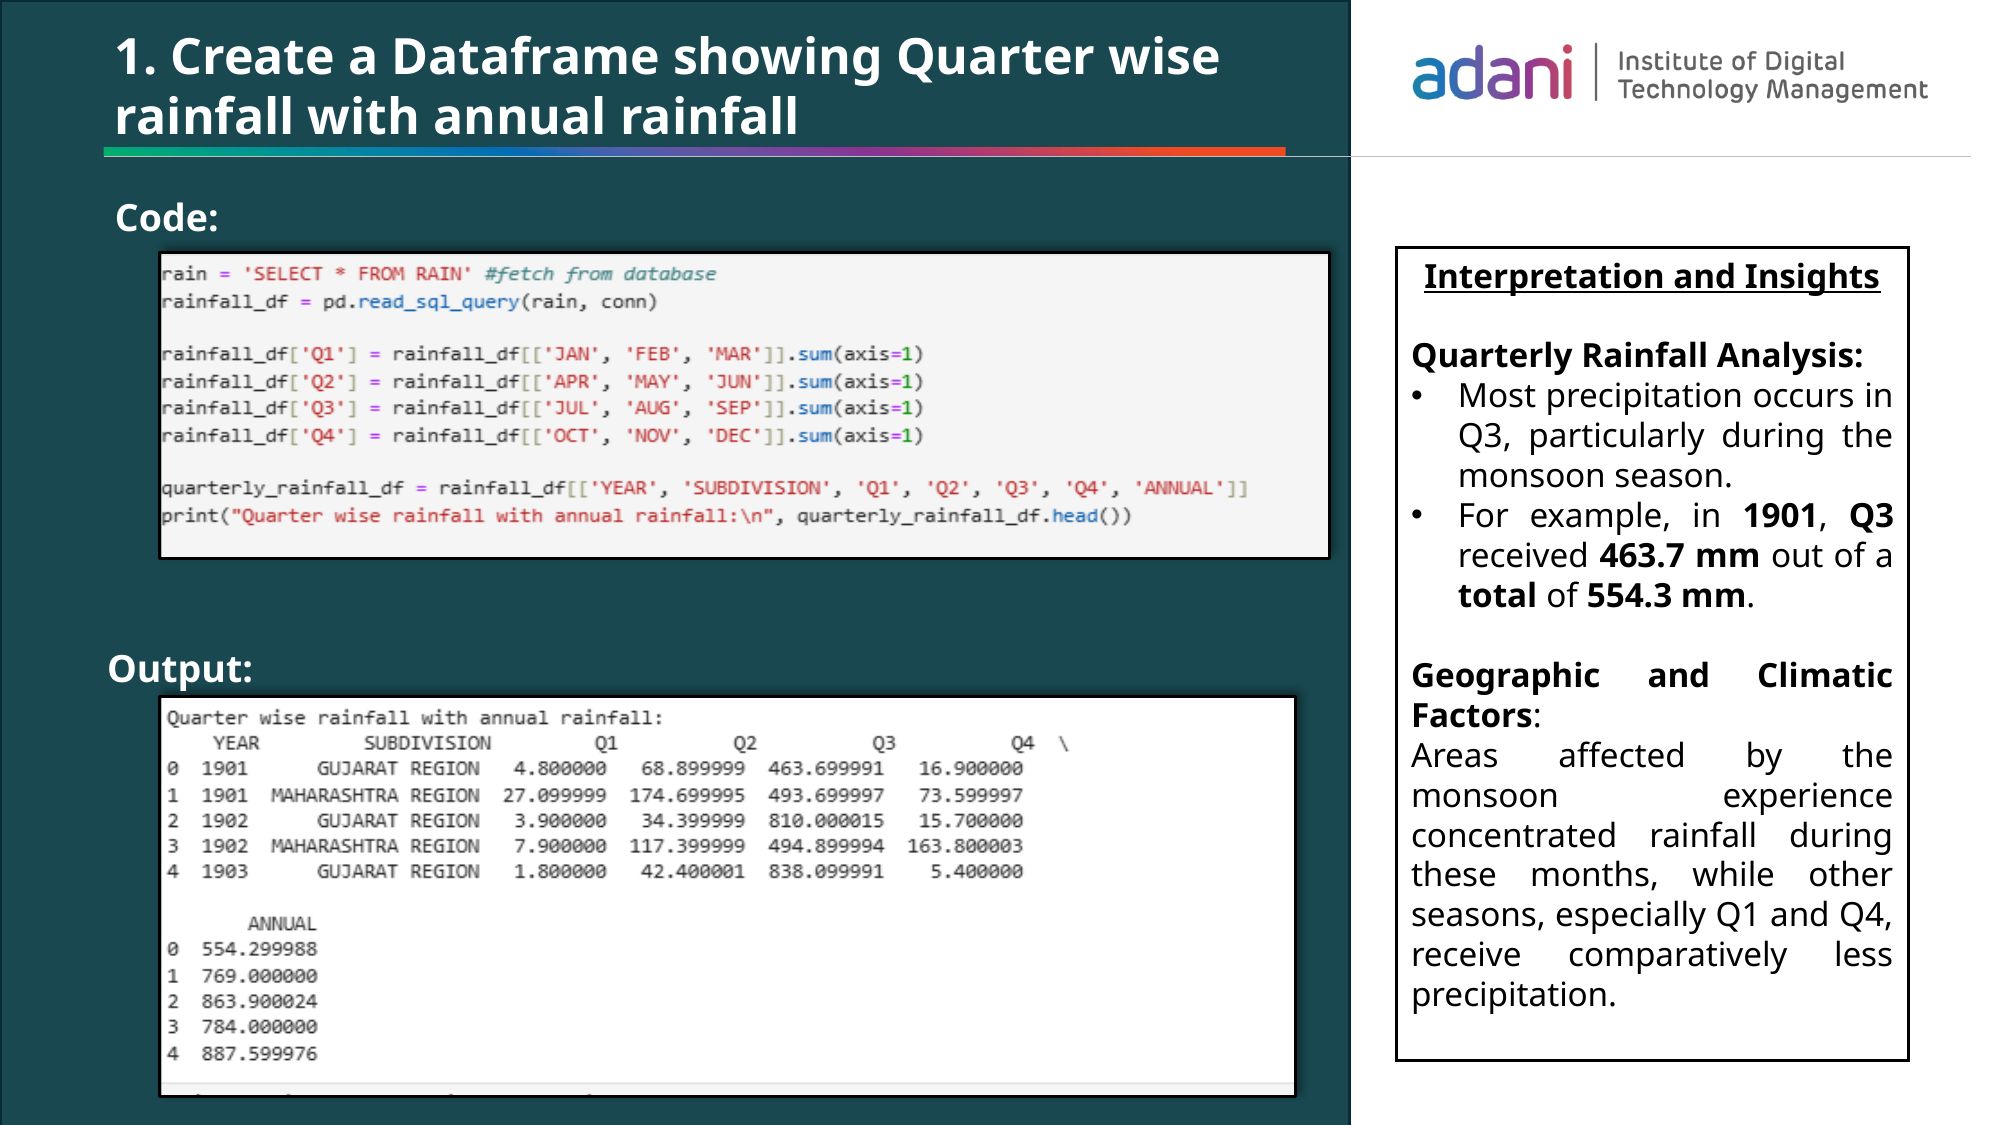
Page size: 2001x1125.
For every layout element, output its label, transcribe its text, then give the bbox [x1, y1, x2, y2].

text_box Output: [92, 637, 418, 698]
text_box Interpretation and Insights Quarterly Rainfall Analysis: Most precipitation occurs in Q3, particularly during the monsoon season. For example, in 1901, Q3 received 463.7 mm out of a total of 554.3 mm. Geographic and Climatic Factors: Areas affected by the monsoon experience concentrated rainfall during these months, while other seasons, especially Q1 and Q4, receive comparatively less precipitation. [1395, 246, 1910, 1062]
text_box [0, 0, 1351, 1125]
picture [1412, 42, 1928, 103]
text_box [100, 144, 1974, 161]
picture [160, 253, 1329, 558]
picture [160, 697, 1295, 1096]
text_box Code: [100, 186, 426, 247]
text_box 1. Create a Dataframe showing Quarter wise rainfall with annual rainfall [100, 17, 1350, 144]
